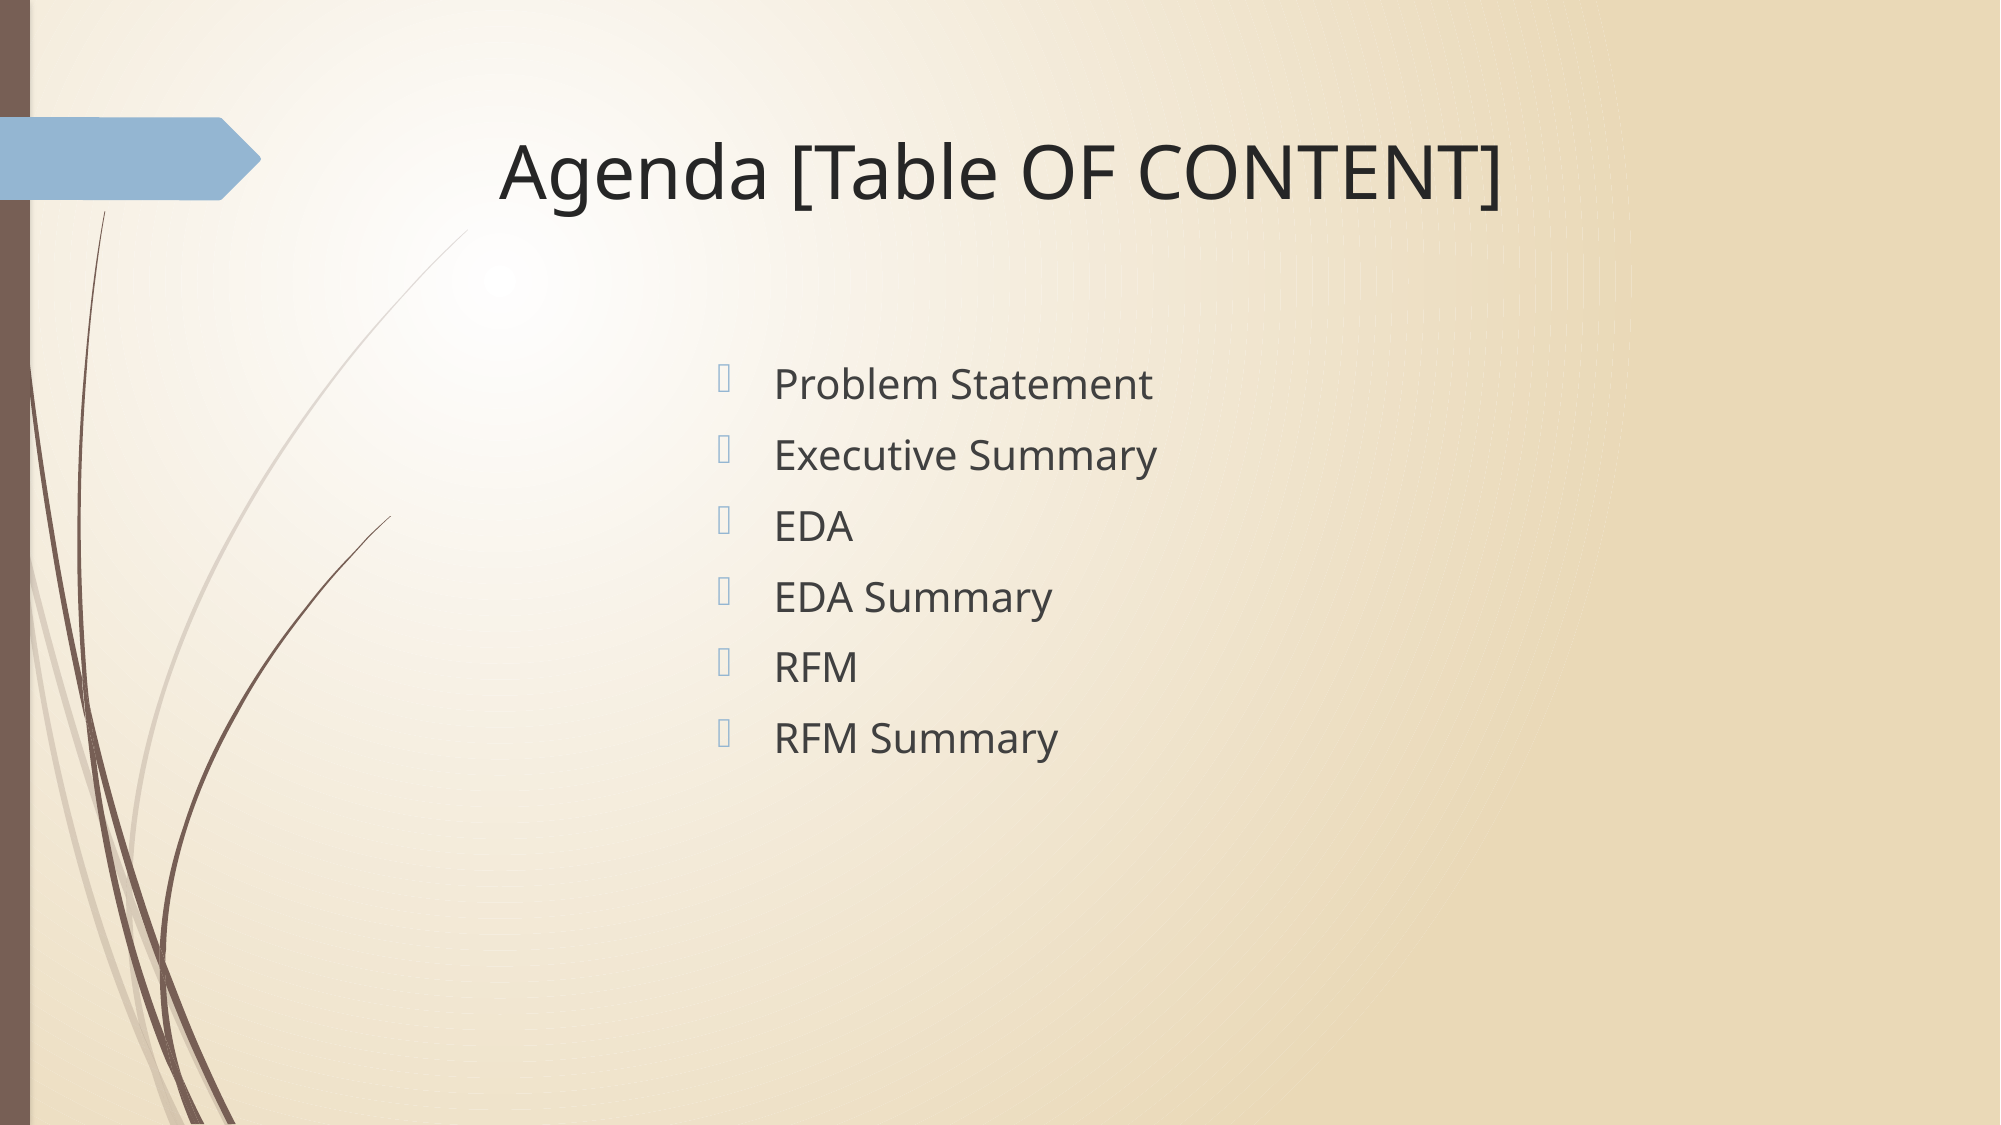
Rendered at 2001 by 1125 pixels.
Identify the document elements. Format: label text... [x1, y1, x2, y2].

list Problem Statement Executive Summary EDA EDA Summary RFM RFM Summary [702, 350, 1225, 813]
title Agenda [Table OF CONTENT] [484, 116, 1648, 222]
